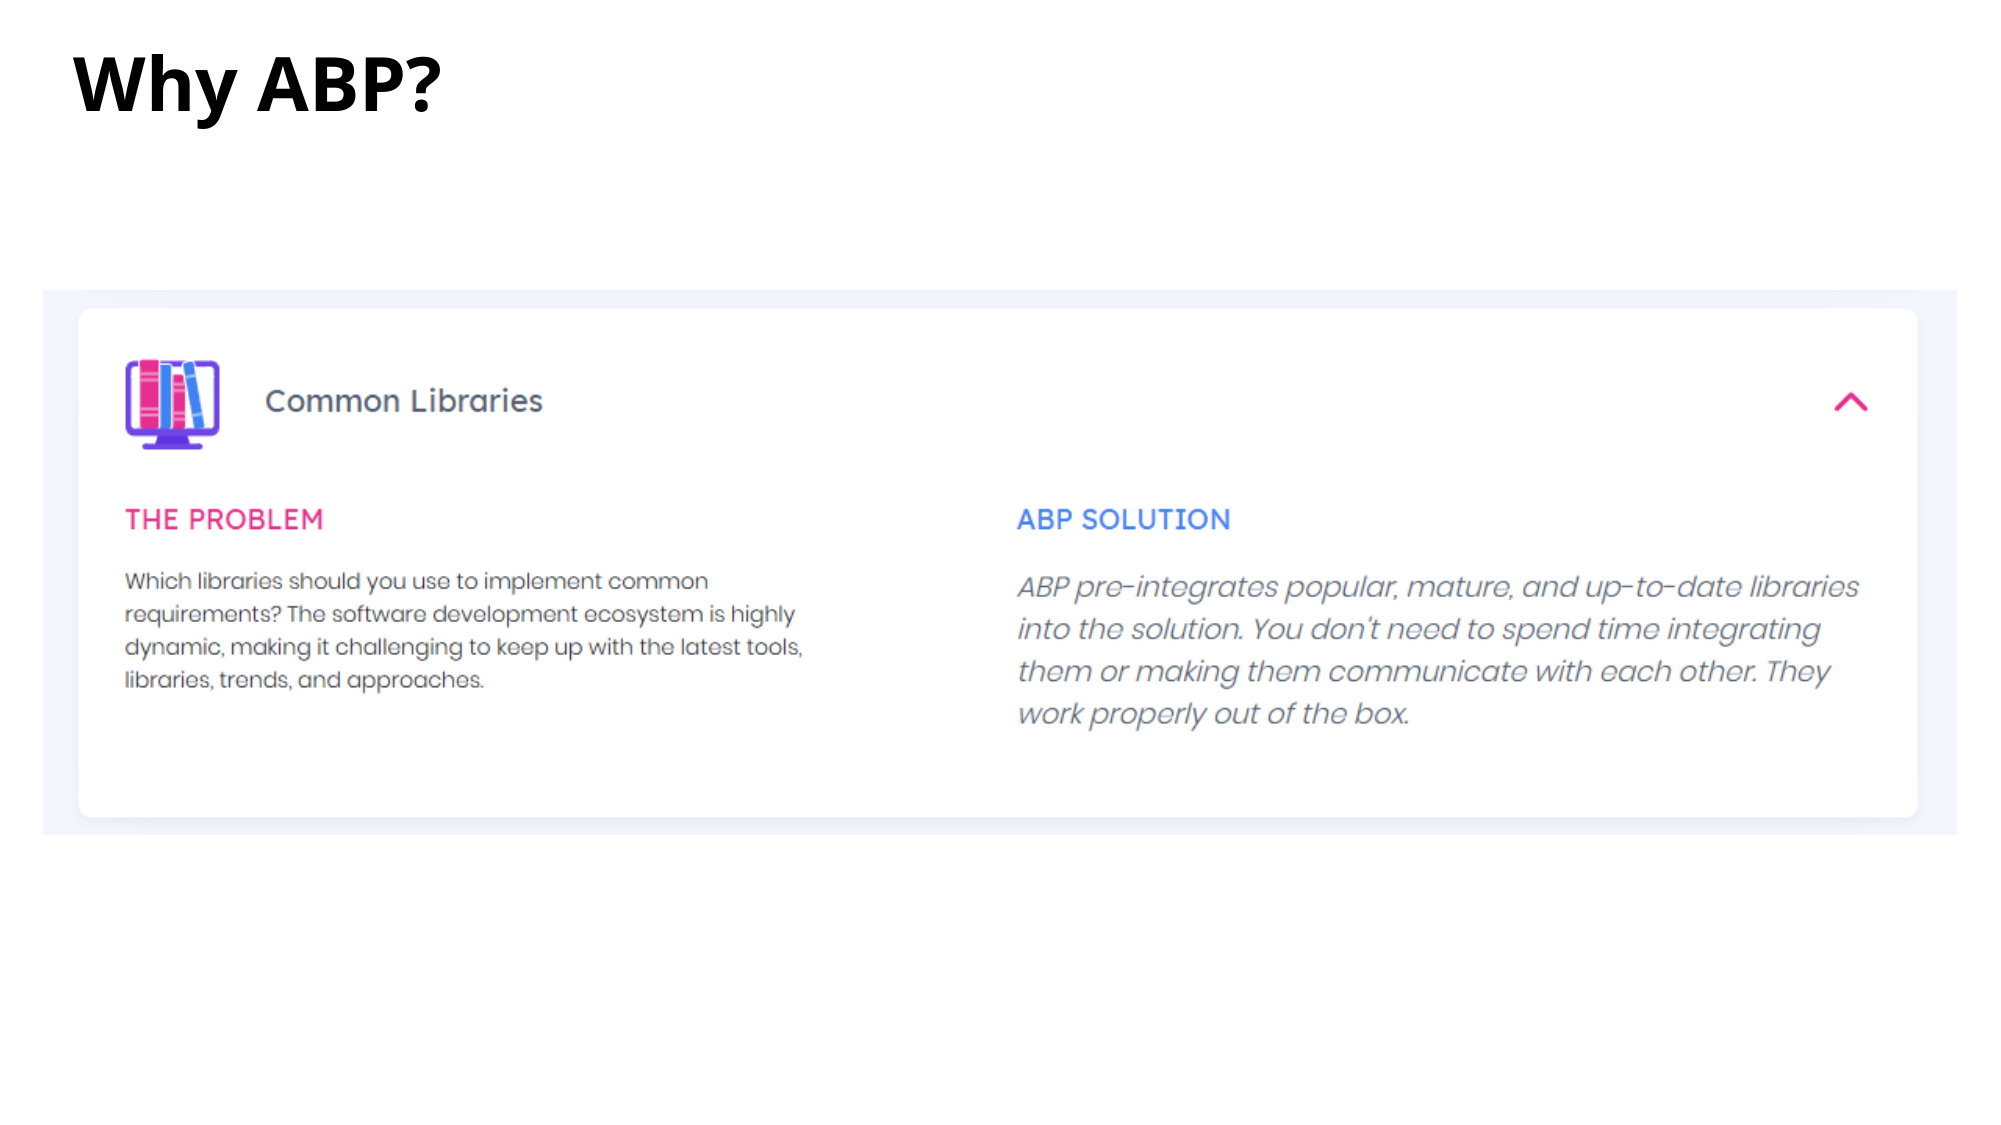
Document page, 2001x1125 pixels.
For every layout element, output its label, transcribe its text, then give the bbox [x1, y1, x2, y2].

text_box Why ABP? [58, 29, 1903, 146]
picture [43, 290, 1957, 835]
